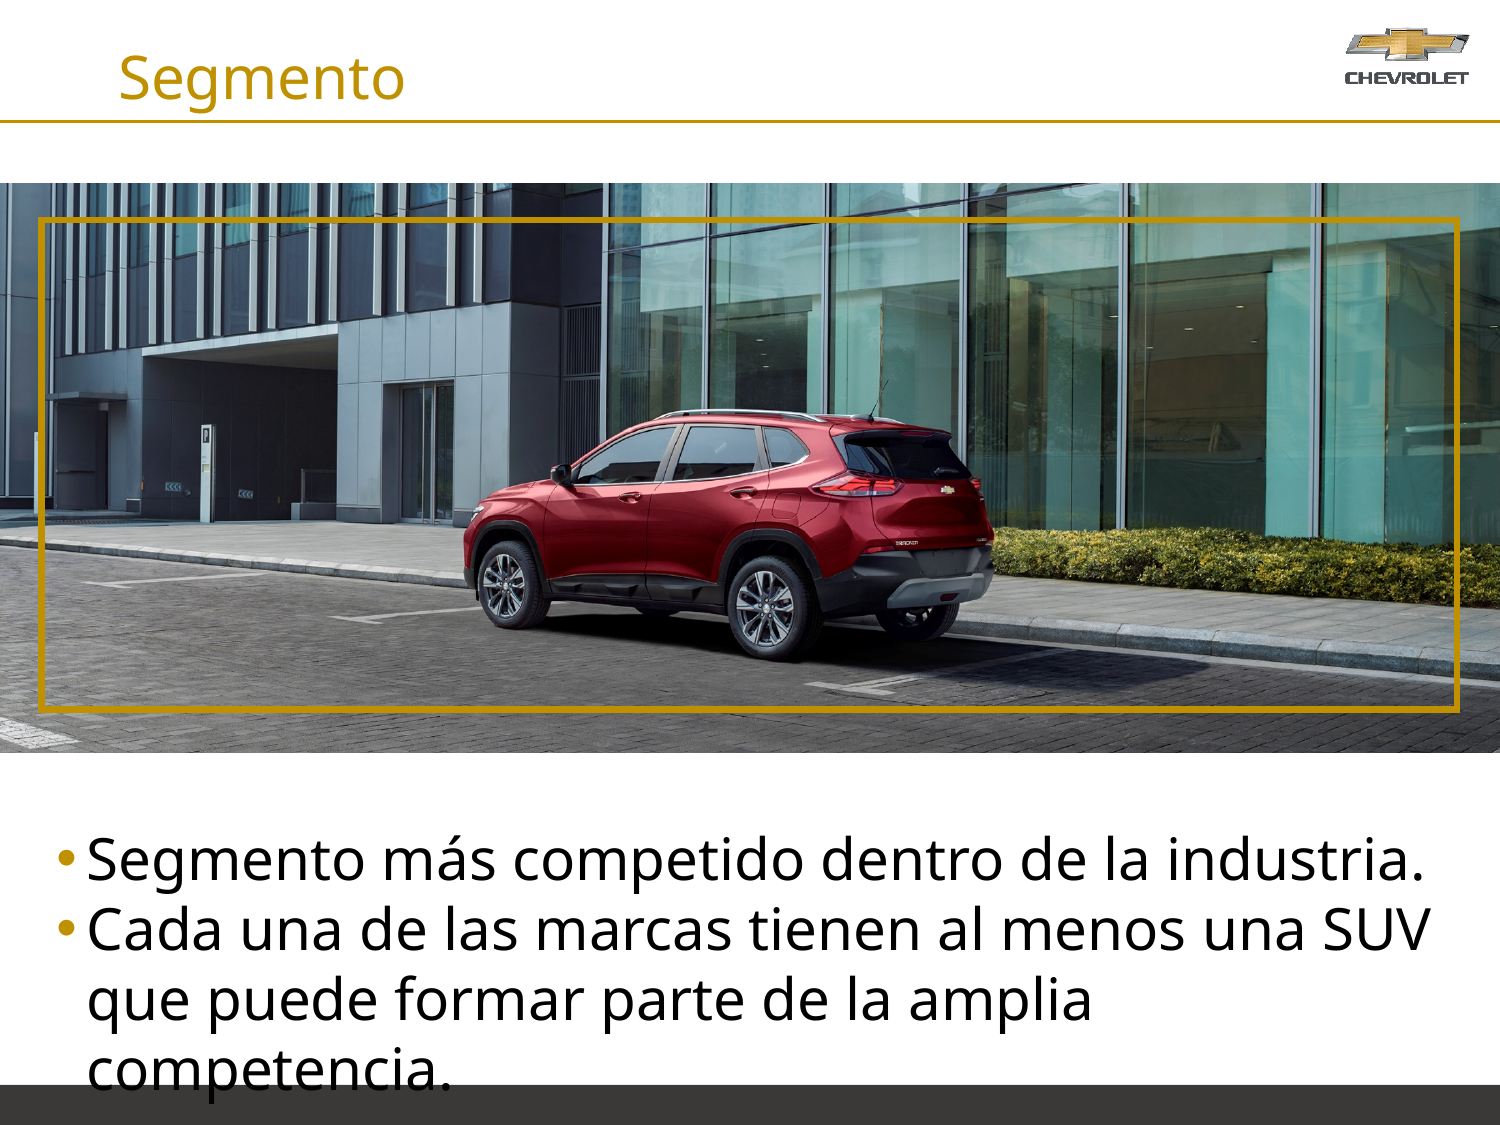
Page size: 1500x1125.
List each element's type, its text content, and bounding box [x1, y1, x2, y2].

title Segmento [103, 32, 1333, 122]
picture [1339, 22, 1477, 88]
picture [0, 183, 1500, 753]
text_box Segmento más competido dentro de la industria. Cada una de las marcas tienen al menos una SUV que puede formar parte de la amplia competencia. [41, 814, 1458, 1110]
